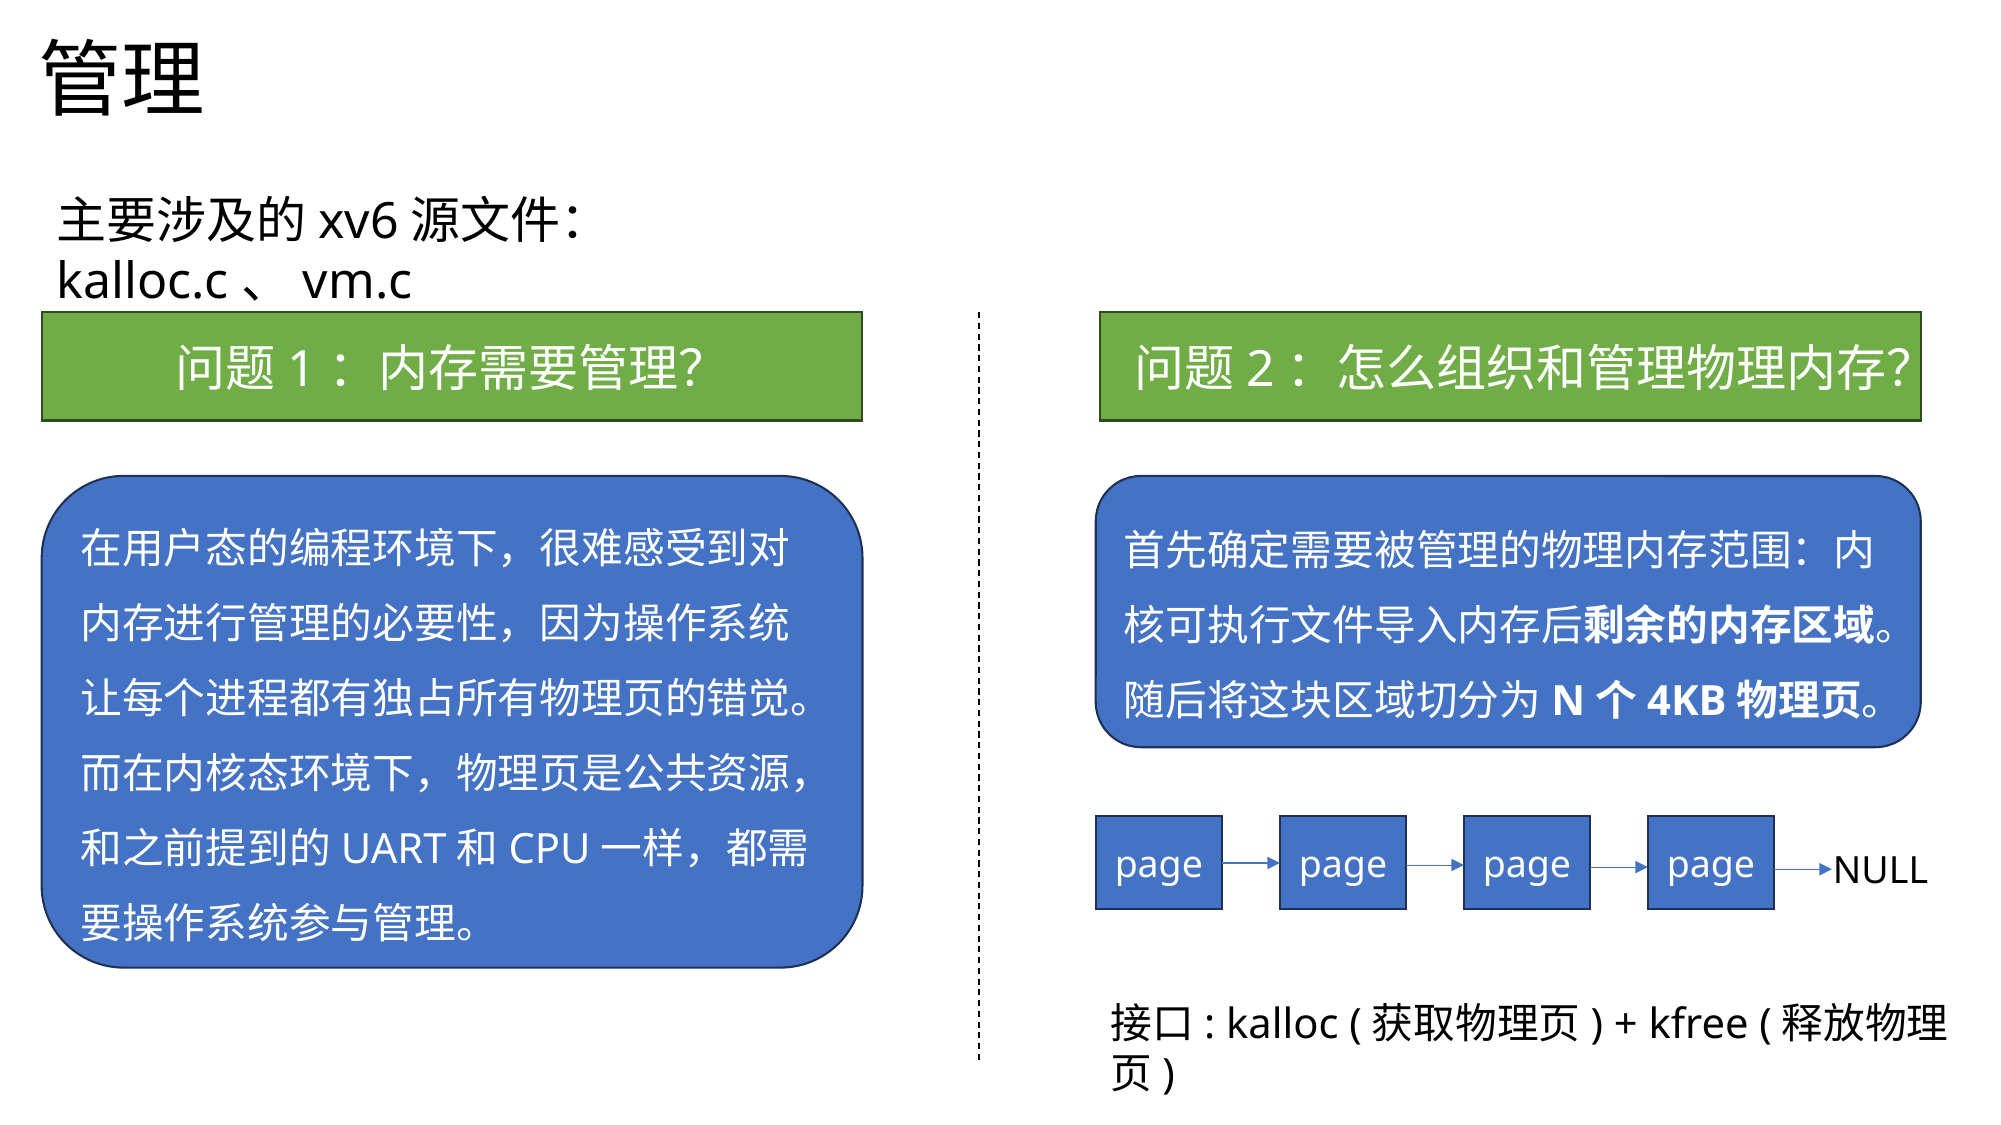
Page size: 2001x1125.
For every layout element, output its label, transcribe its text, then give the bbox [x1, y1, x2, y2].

text_box 问题2：怎么组织和管理物理内存？ [1099, 311, 1922, 422]
text_box page [1095, 815, 1223, 910]
text_box 首先确定需要被管理的物理内存范围：内核可执行文件导入内存后剩余的内存区域。 随后将这块区域切分为N个4KB物理页。 [1094, 474, 1922, 749]
text_box page [1463, 815, 1591, 910]
text_box page [1647, 815, 1775, 910]
text_box page [1279, 815, 1407, 910]
text_box NULL [1818, 838, 1959, 899]
text_box 问题1：内存需要管理？ [41, 311, 863, 422]
text_box 主要涉及的xv6源文件：kalloc.c、vm.c [41, 181, 910, 316]
title 三、内核实现-2:物理内存管理+内核态虚拟内存管理 [23, 2, 1976, 134]
text_box 接口: kalloc (获取物理页) + kfree (释放物理页) [1095, 989, 1976, 1105]
text_box 在用户态的编程环境下，很难感受到对内存进行管理的必要性，因为操作系统让每个进程都有独占所有物理页的错觉。 而在内核态环境下，物理页是公共资源，和之前提到的UART和CPU一样，都需要操作系统参与管理。 [40, 474, 864, 969]
